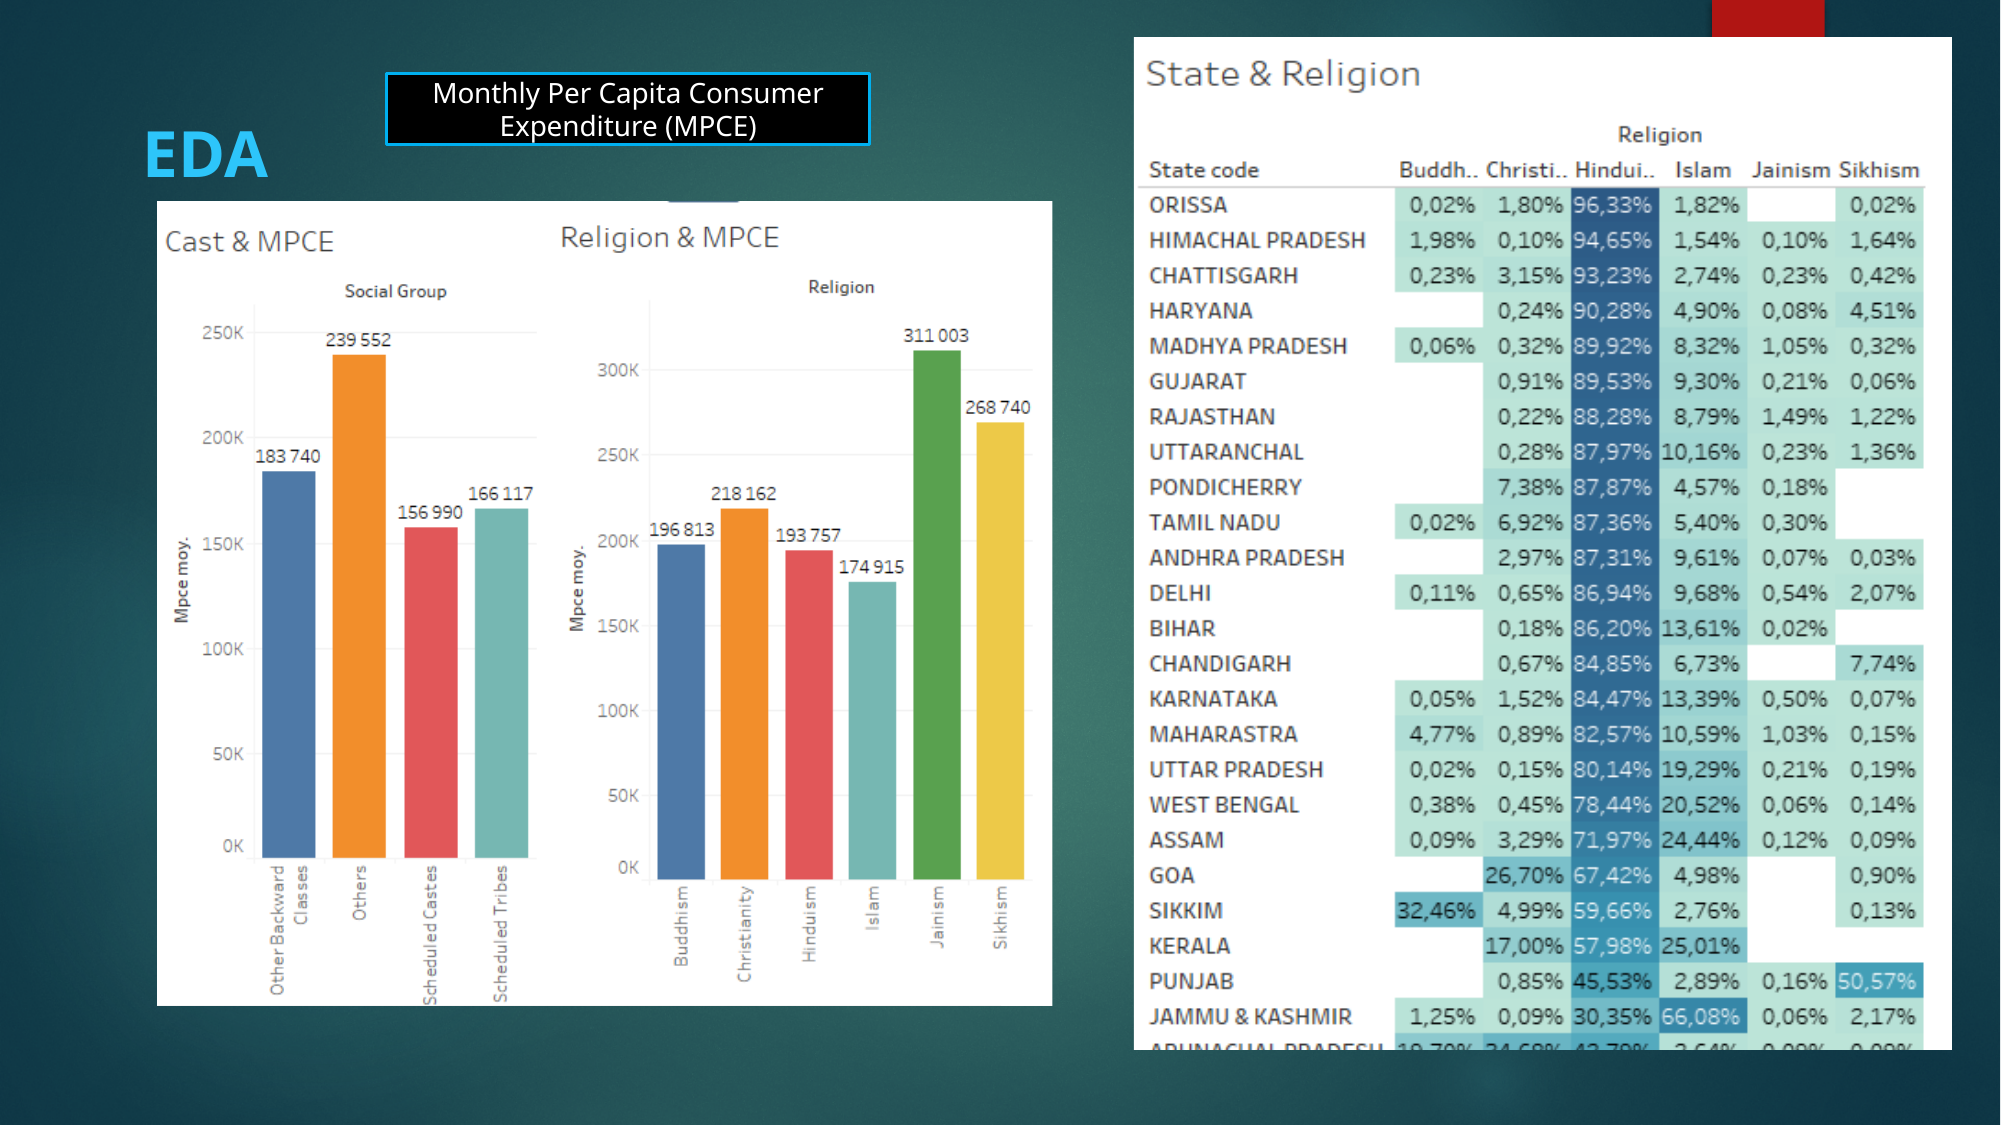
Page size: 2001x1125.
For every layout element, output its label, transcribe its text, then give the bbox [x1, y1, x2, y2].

text_box EDA [122, 93, 1127, 202]
picture [0, 201, 1053, 1125]
text_box Monthly Per Capita Consumer Expenditure (MPCE) [385, 72, 871, 146]
picture [1133, 0, 1952, 1125]
